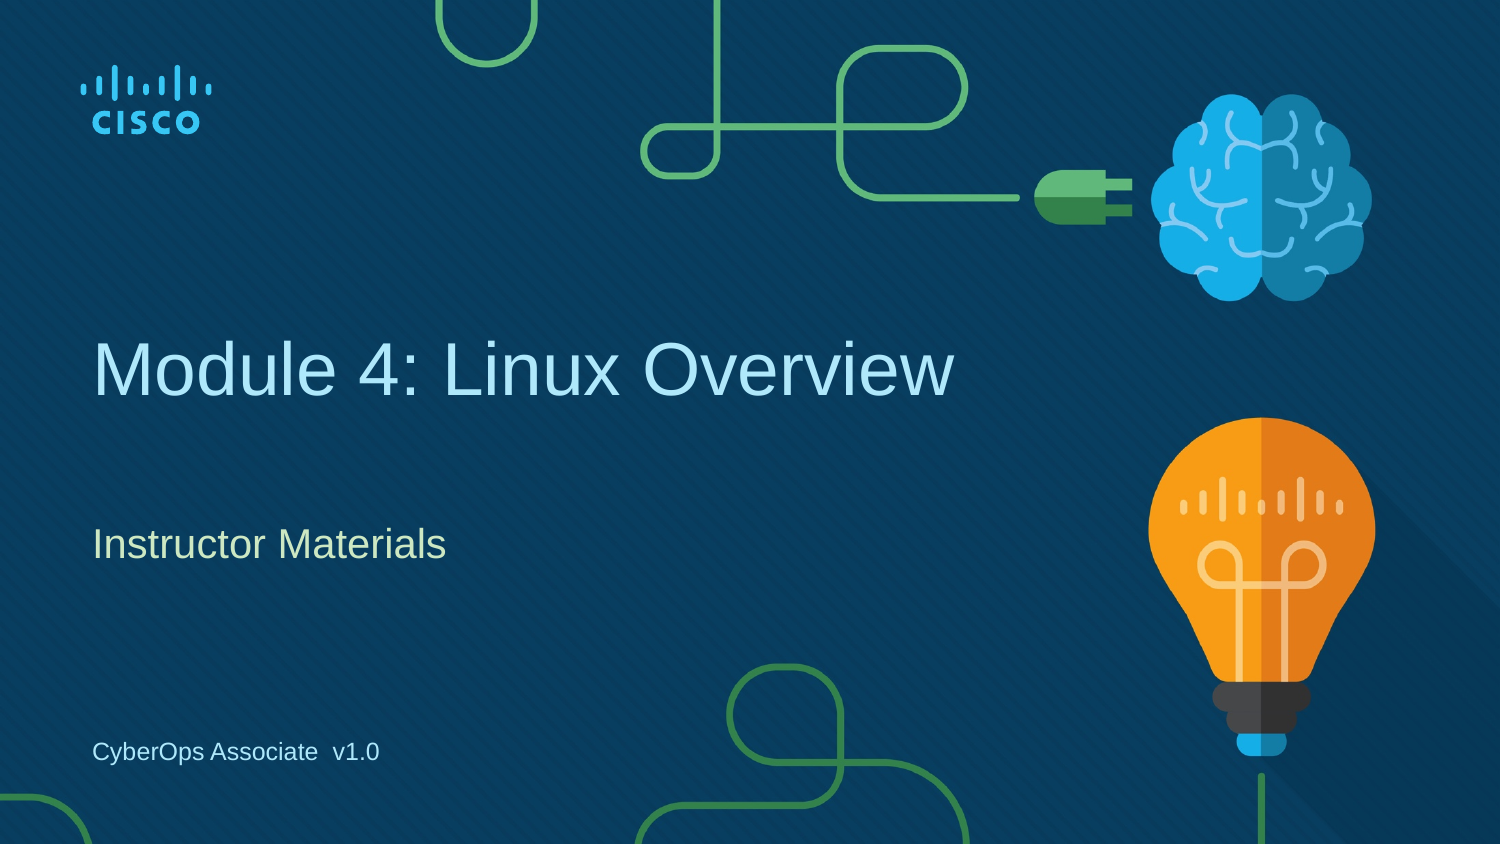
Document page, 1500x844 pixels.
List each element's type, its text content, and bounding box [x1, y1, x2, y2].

picture [0, 0, 1500, 844]
title Module 4: Linux Overview [77, 200, 1299, 419]
list Instructor Materials [77, 513, 1049, 563]
subtitle CyberOps Associate v1.0 [77, 624, 466, 773]
